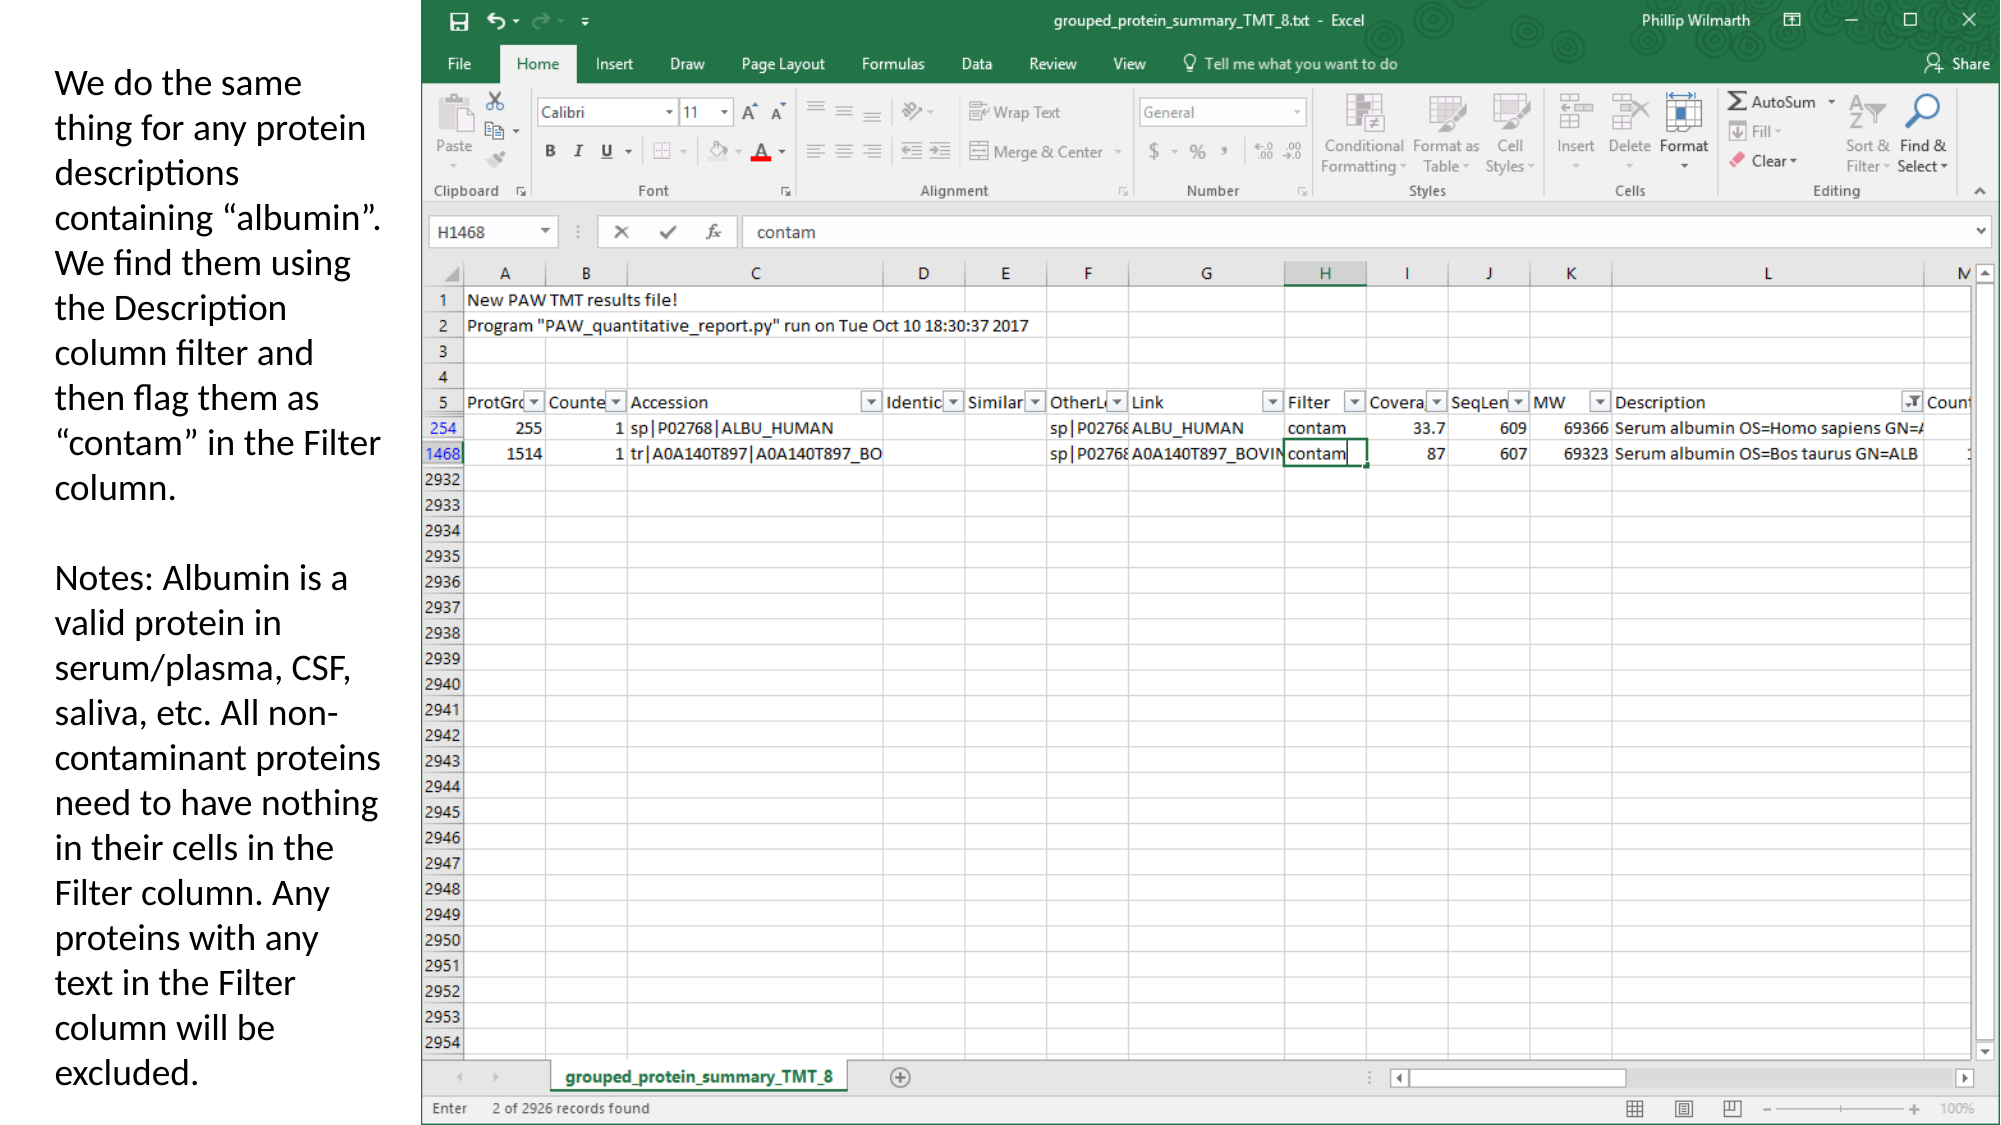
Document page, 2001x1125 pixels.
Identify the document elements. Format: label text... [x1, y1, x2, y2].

text_box We do the same thing for any protein descriptions containing “albumin”. We find them using the Description column filter and then flag them as “contam” in the Filter column. Notes: Albumin is a valid protein in serum/plasma, CSF, saliva, etc. All non-contaminant proteins need to have nothing in their cells in the Filter column. Any proteins with any text in the Filter column will be excluded. [39, 51, 398, 1101]
picture [421, 0, 2000, 1125]
